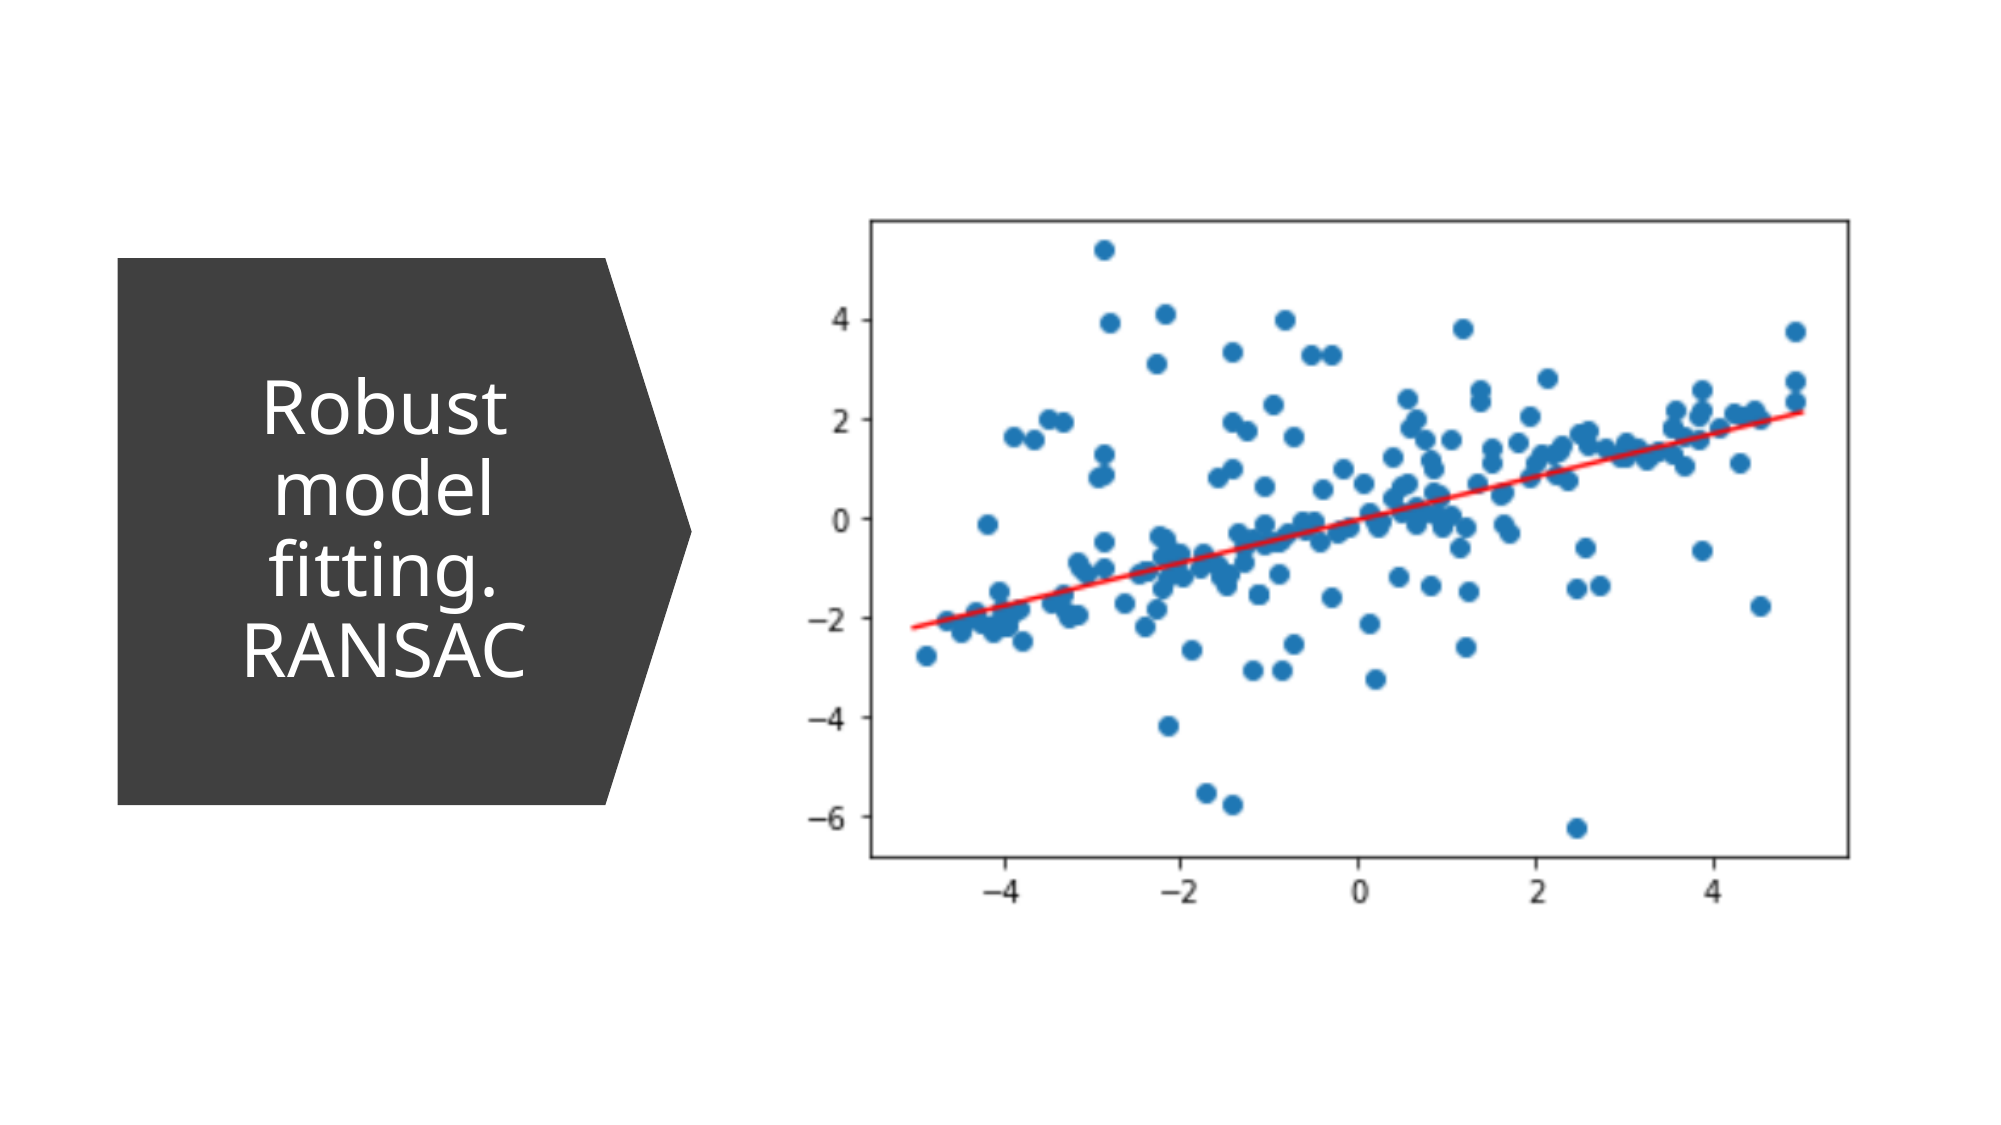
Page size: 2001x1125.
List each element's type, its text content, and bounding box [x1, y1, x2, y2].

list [783, 200, 1896, 924]
text_box [116, 257, 693, 807]
title Robust model fitting. RANSAC [168, 322, 601, 741]
